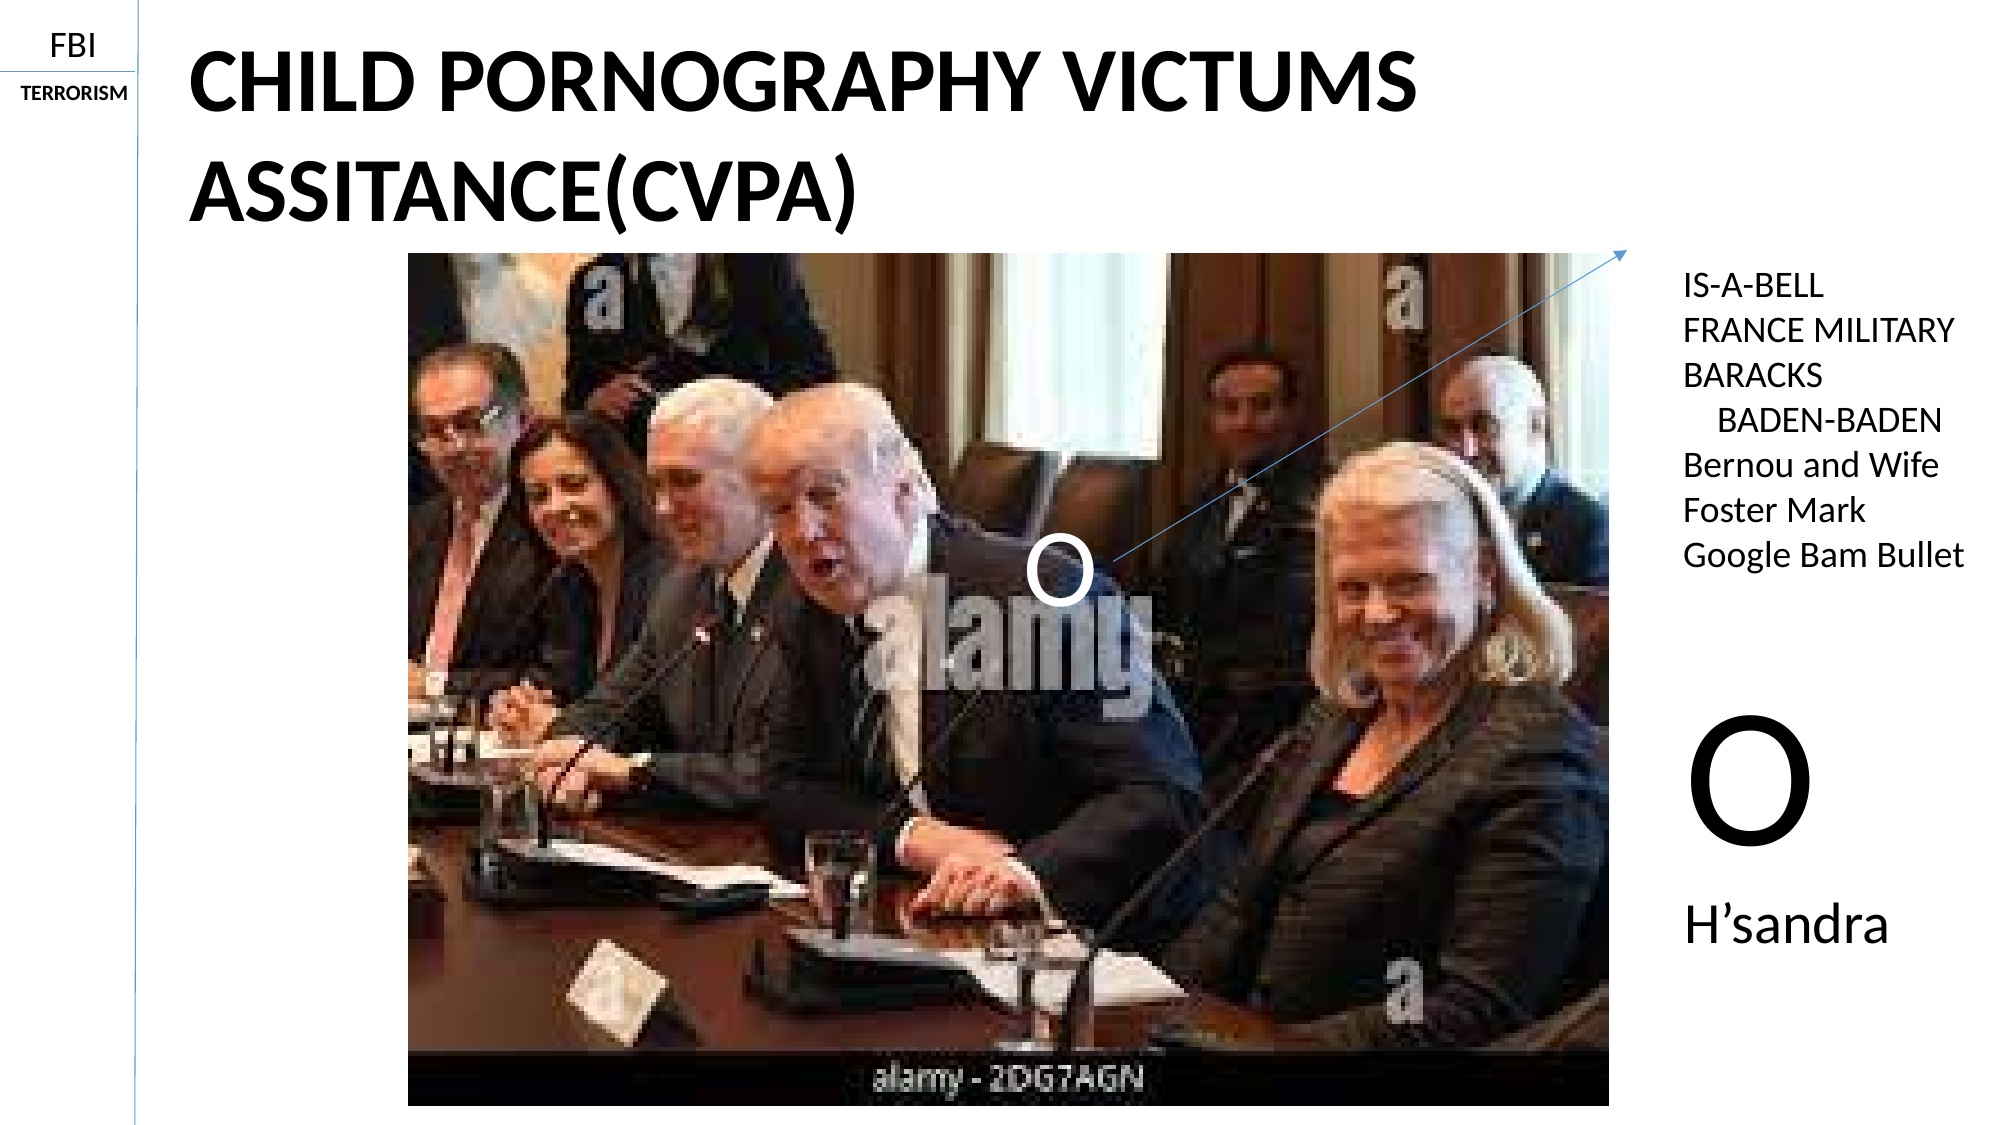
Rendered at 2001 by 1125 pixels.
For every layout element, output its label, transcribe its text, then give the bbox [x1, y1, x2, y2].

text_box TERRORISM [5, 72, 134, 113]
text_box IS-A-BELL FRANCE MILITARY BARACKS BADEN-BADEN Bernou and Wife Foster Mark Google Bam Bullet [1668, 253, 1981, 583]
text_box FBI [34, 12, 112, 71]
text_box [134, 0, 139, 1125]
text_box O H’sandra [1669, 638, 1906, 963]
text_box CHILD PORNOGRAPHY VICTUMS ASSITANCE(CVPA) [174, 12, 2000, 248]
picture [408, 253, 1609, 1106]
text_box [1113, 250, 1628, 563]
text_box TERRORISM [139, 71, 144, 113]
